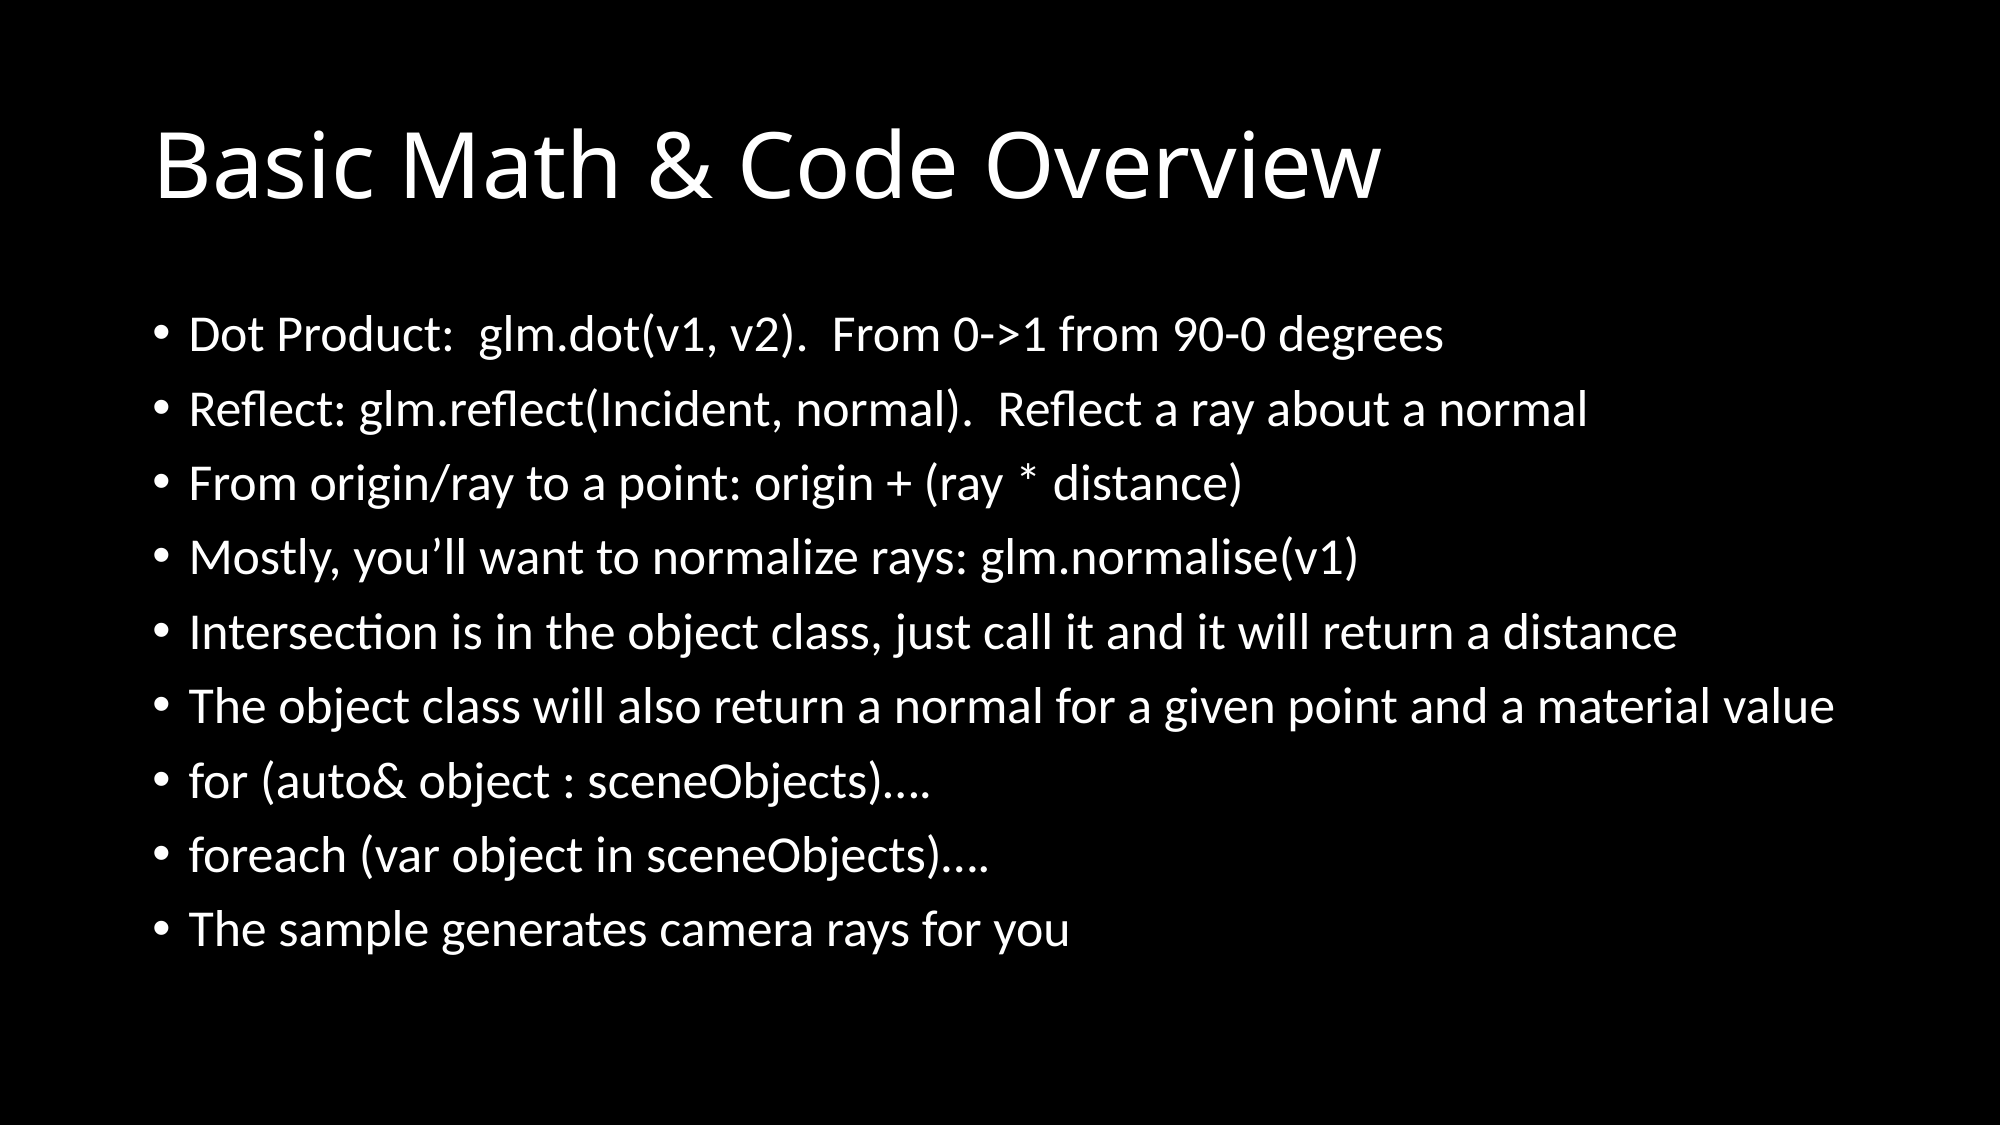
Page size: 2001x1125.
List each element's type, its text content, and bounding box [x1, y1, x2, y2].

title Basic Math & Code Overview [137, 59, 1863, 278]
list Dot Product: glm.dot(v1, v2). From 0->1 from 90-0 degrees Reflect: glm.reflect(Incident, normal). Reflect a ray about a normal From origin/ray to a point: origin + (ray * distance) Mostly, you’ll want to normalize rays: glm.normalise(v1) Intersection is in the object class, just call it and it will return a distance The object class will also return a normal for a given point and a material value for (auto& object : sceneObjects)…. foreach (var object in sceneObjects)…. The sample generates camera rays for you [137, 299, 1863, 1014]
